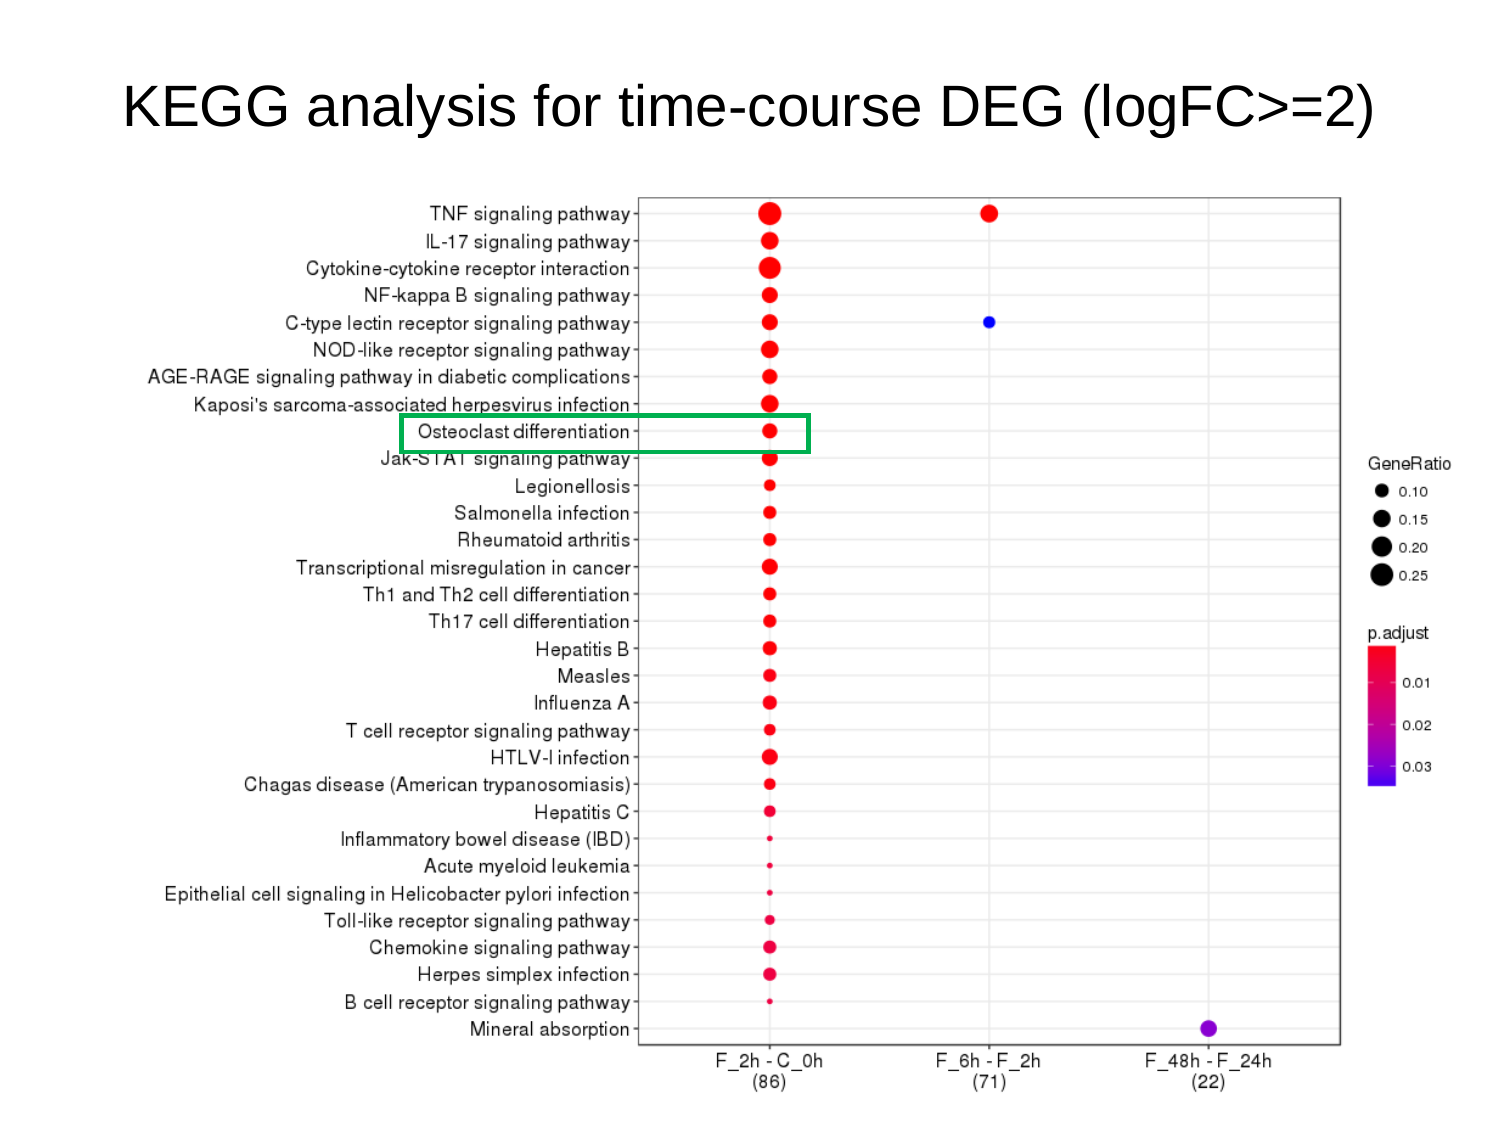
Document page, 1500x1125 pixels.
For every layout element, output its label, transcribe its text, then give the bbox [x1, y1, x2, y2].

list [115, 162, 1470, 1121]
title KEGG analysis for time-course DEG (logFC>=2) [74, 44, 1426, 161]
